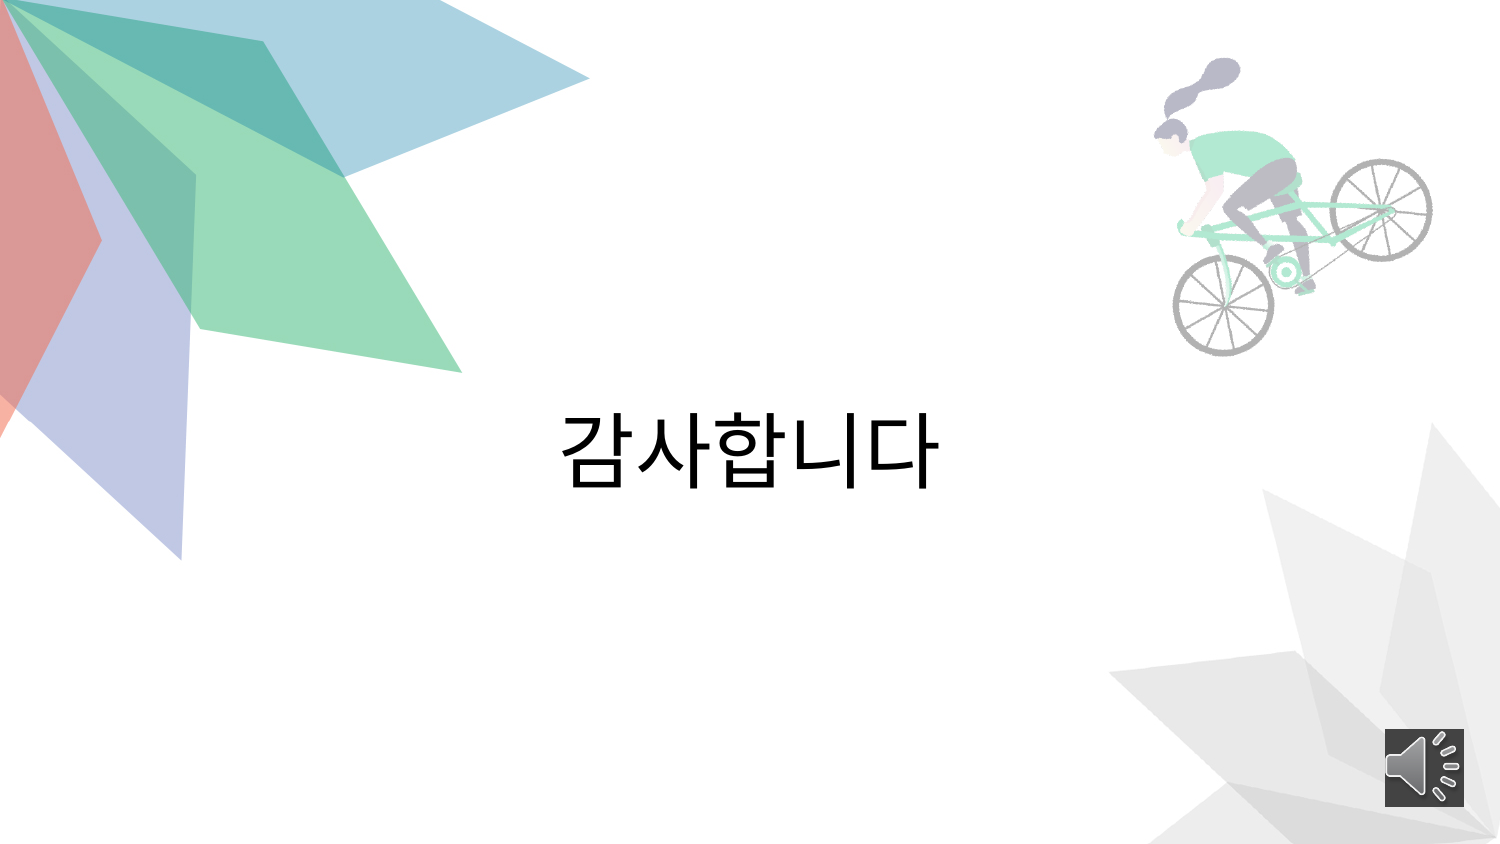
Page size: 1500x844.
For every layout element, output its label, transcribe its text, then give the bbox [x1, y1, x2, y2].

text_box 감사합니다 [543, 391, 957, 507]
picture [0, 0, 1500, 844]
